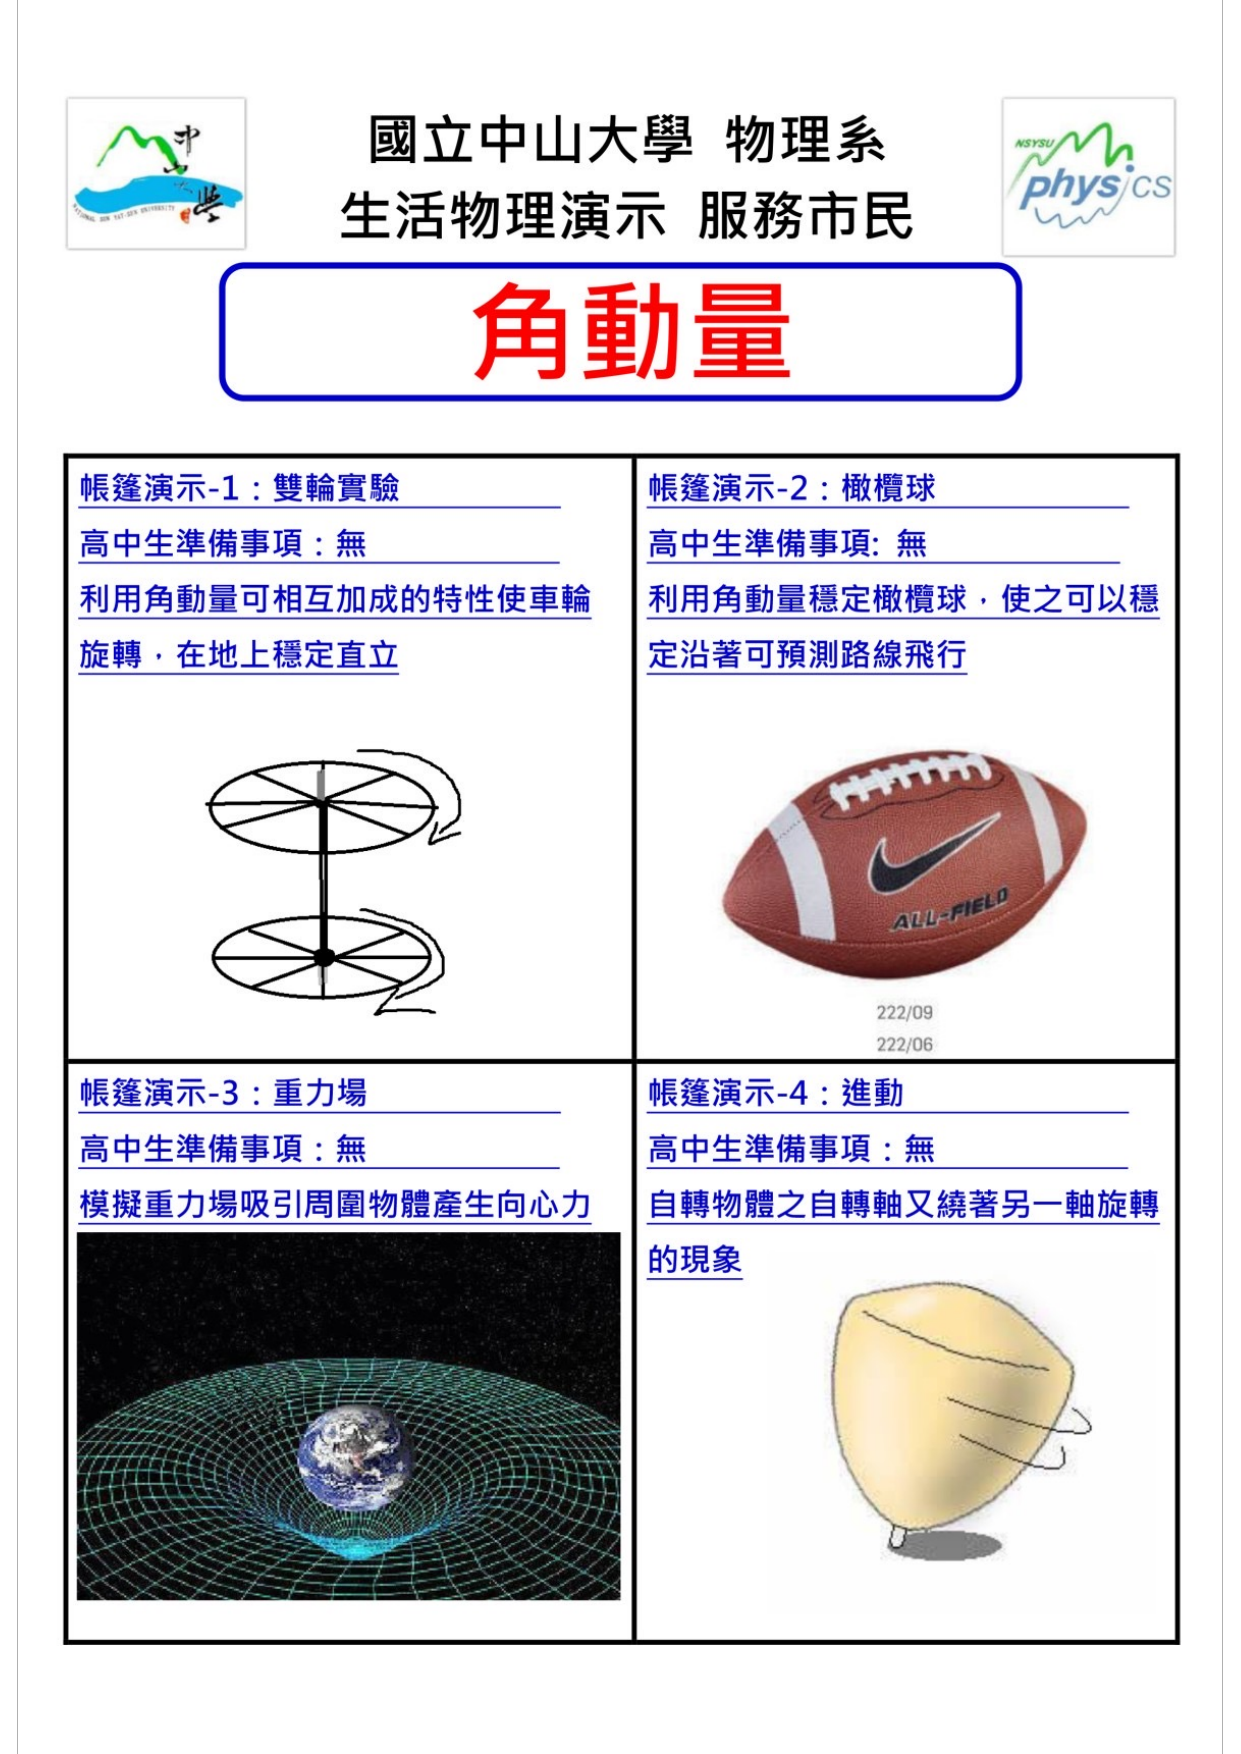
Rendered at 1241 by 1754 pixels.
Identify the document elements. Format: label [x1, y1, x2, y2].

text_box [0, 0, 1241, 1754]
